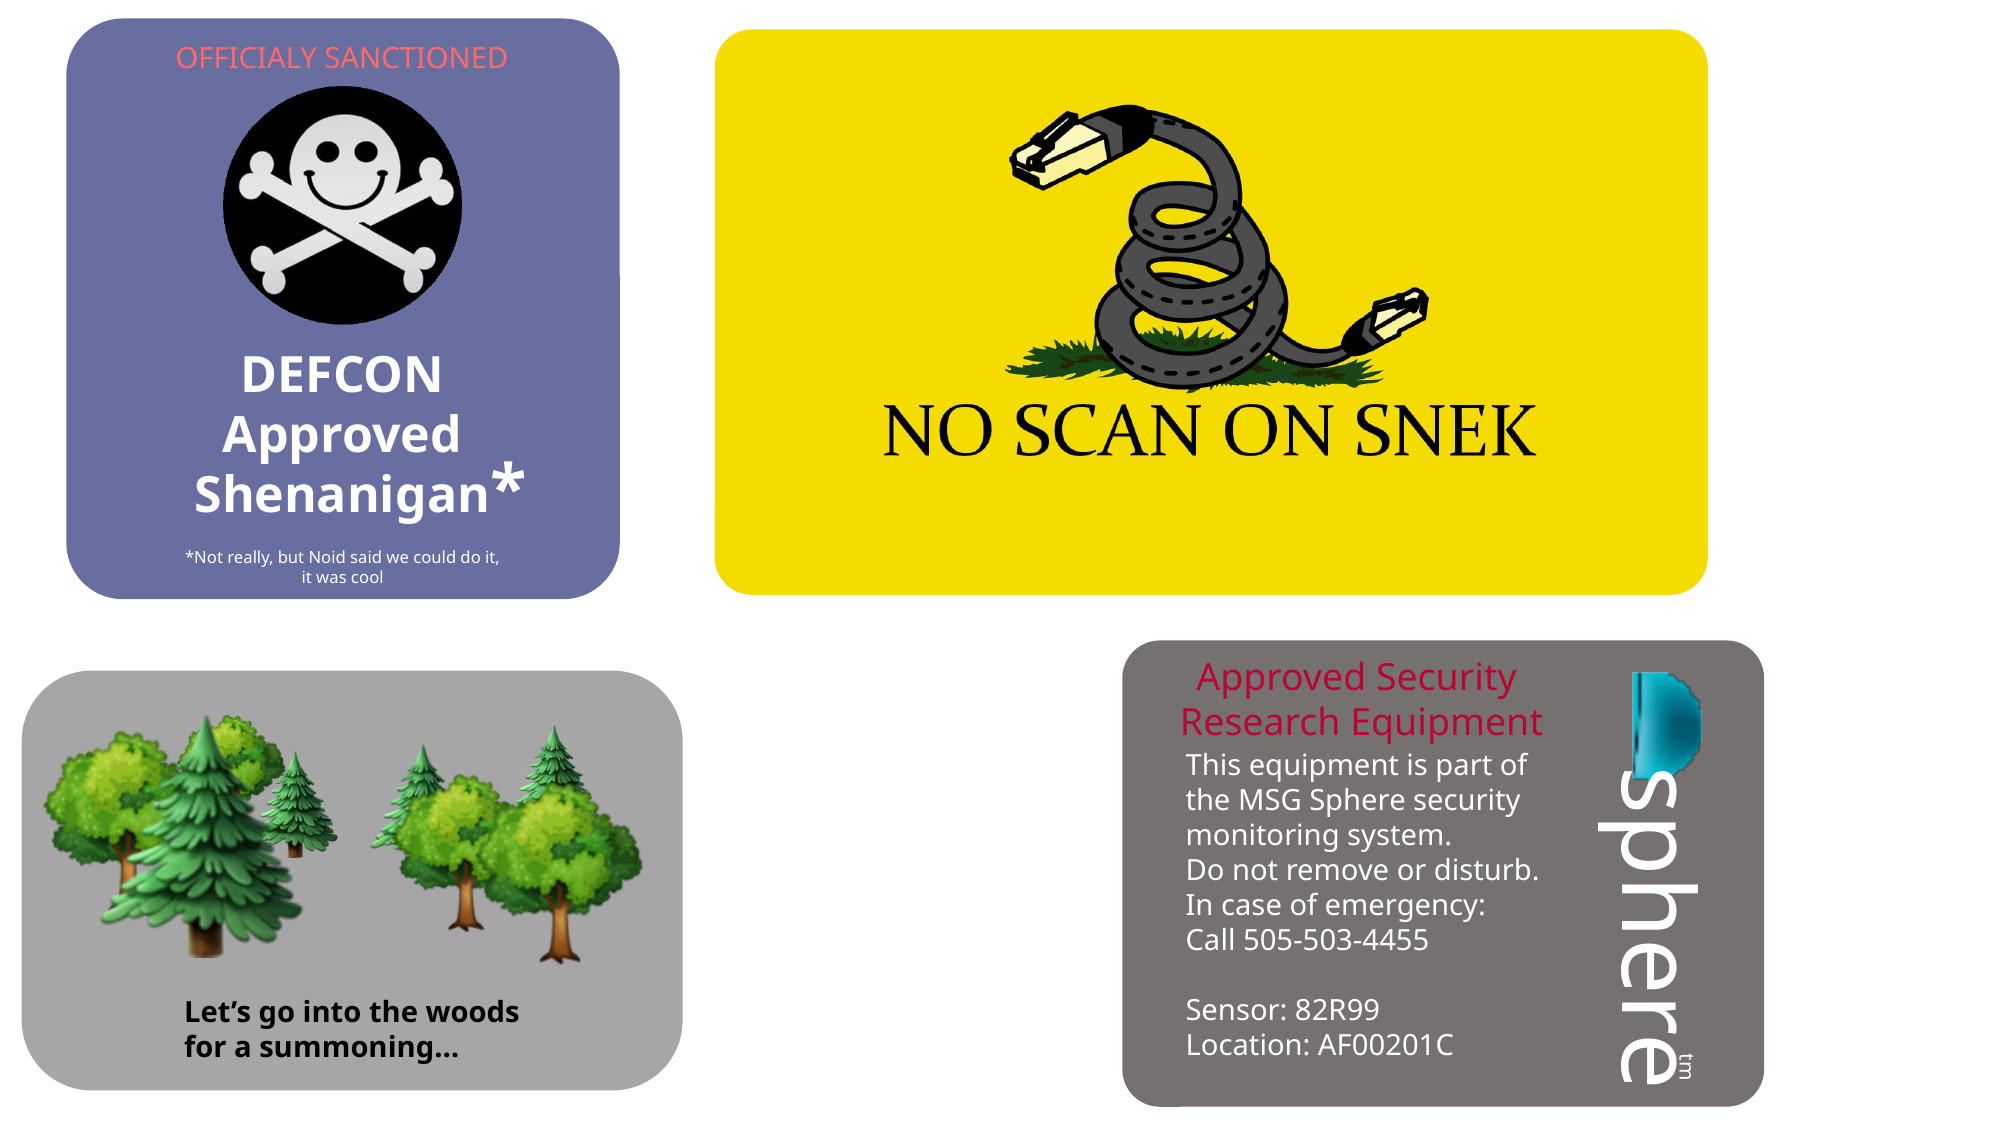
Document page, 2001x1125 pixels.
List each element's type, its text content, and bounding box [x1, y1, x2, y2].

text_box [20, 669, 684, 1092]
text_box Let’s go into the woods for a summoning… [169, 986, 535, 1071]
picture [360, 725, 653, 969]
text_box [714, 29, 1708, 595]
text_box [66, 18, 620, 600]
picture [33, 714, 346, 958]
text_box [1122, 640, 1765, 1107]
